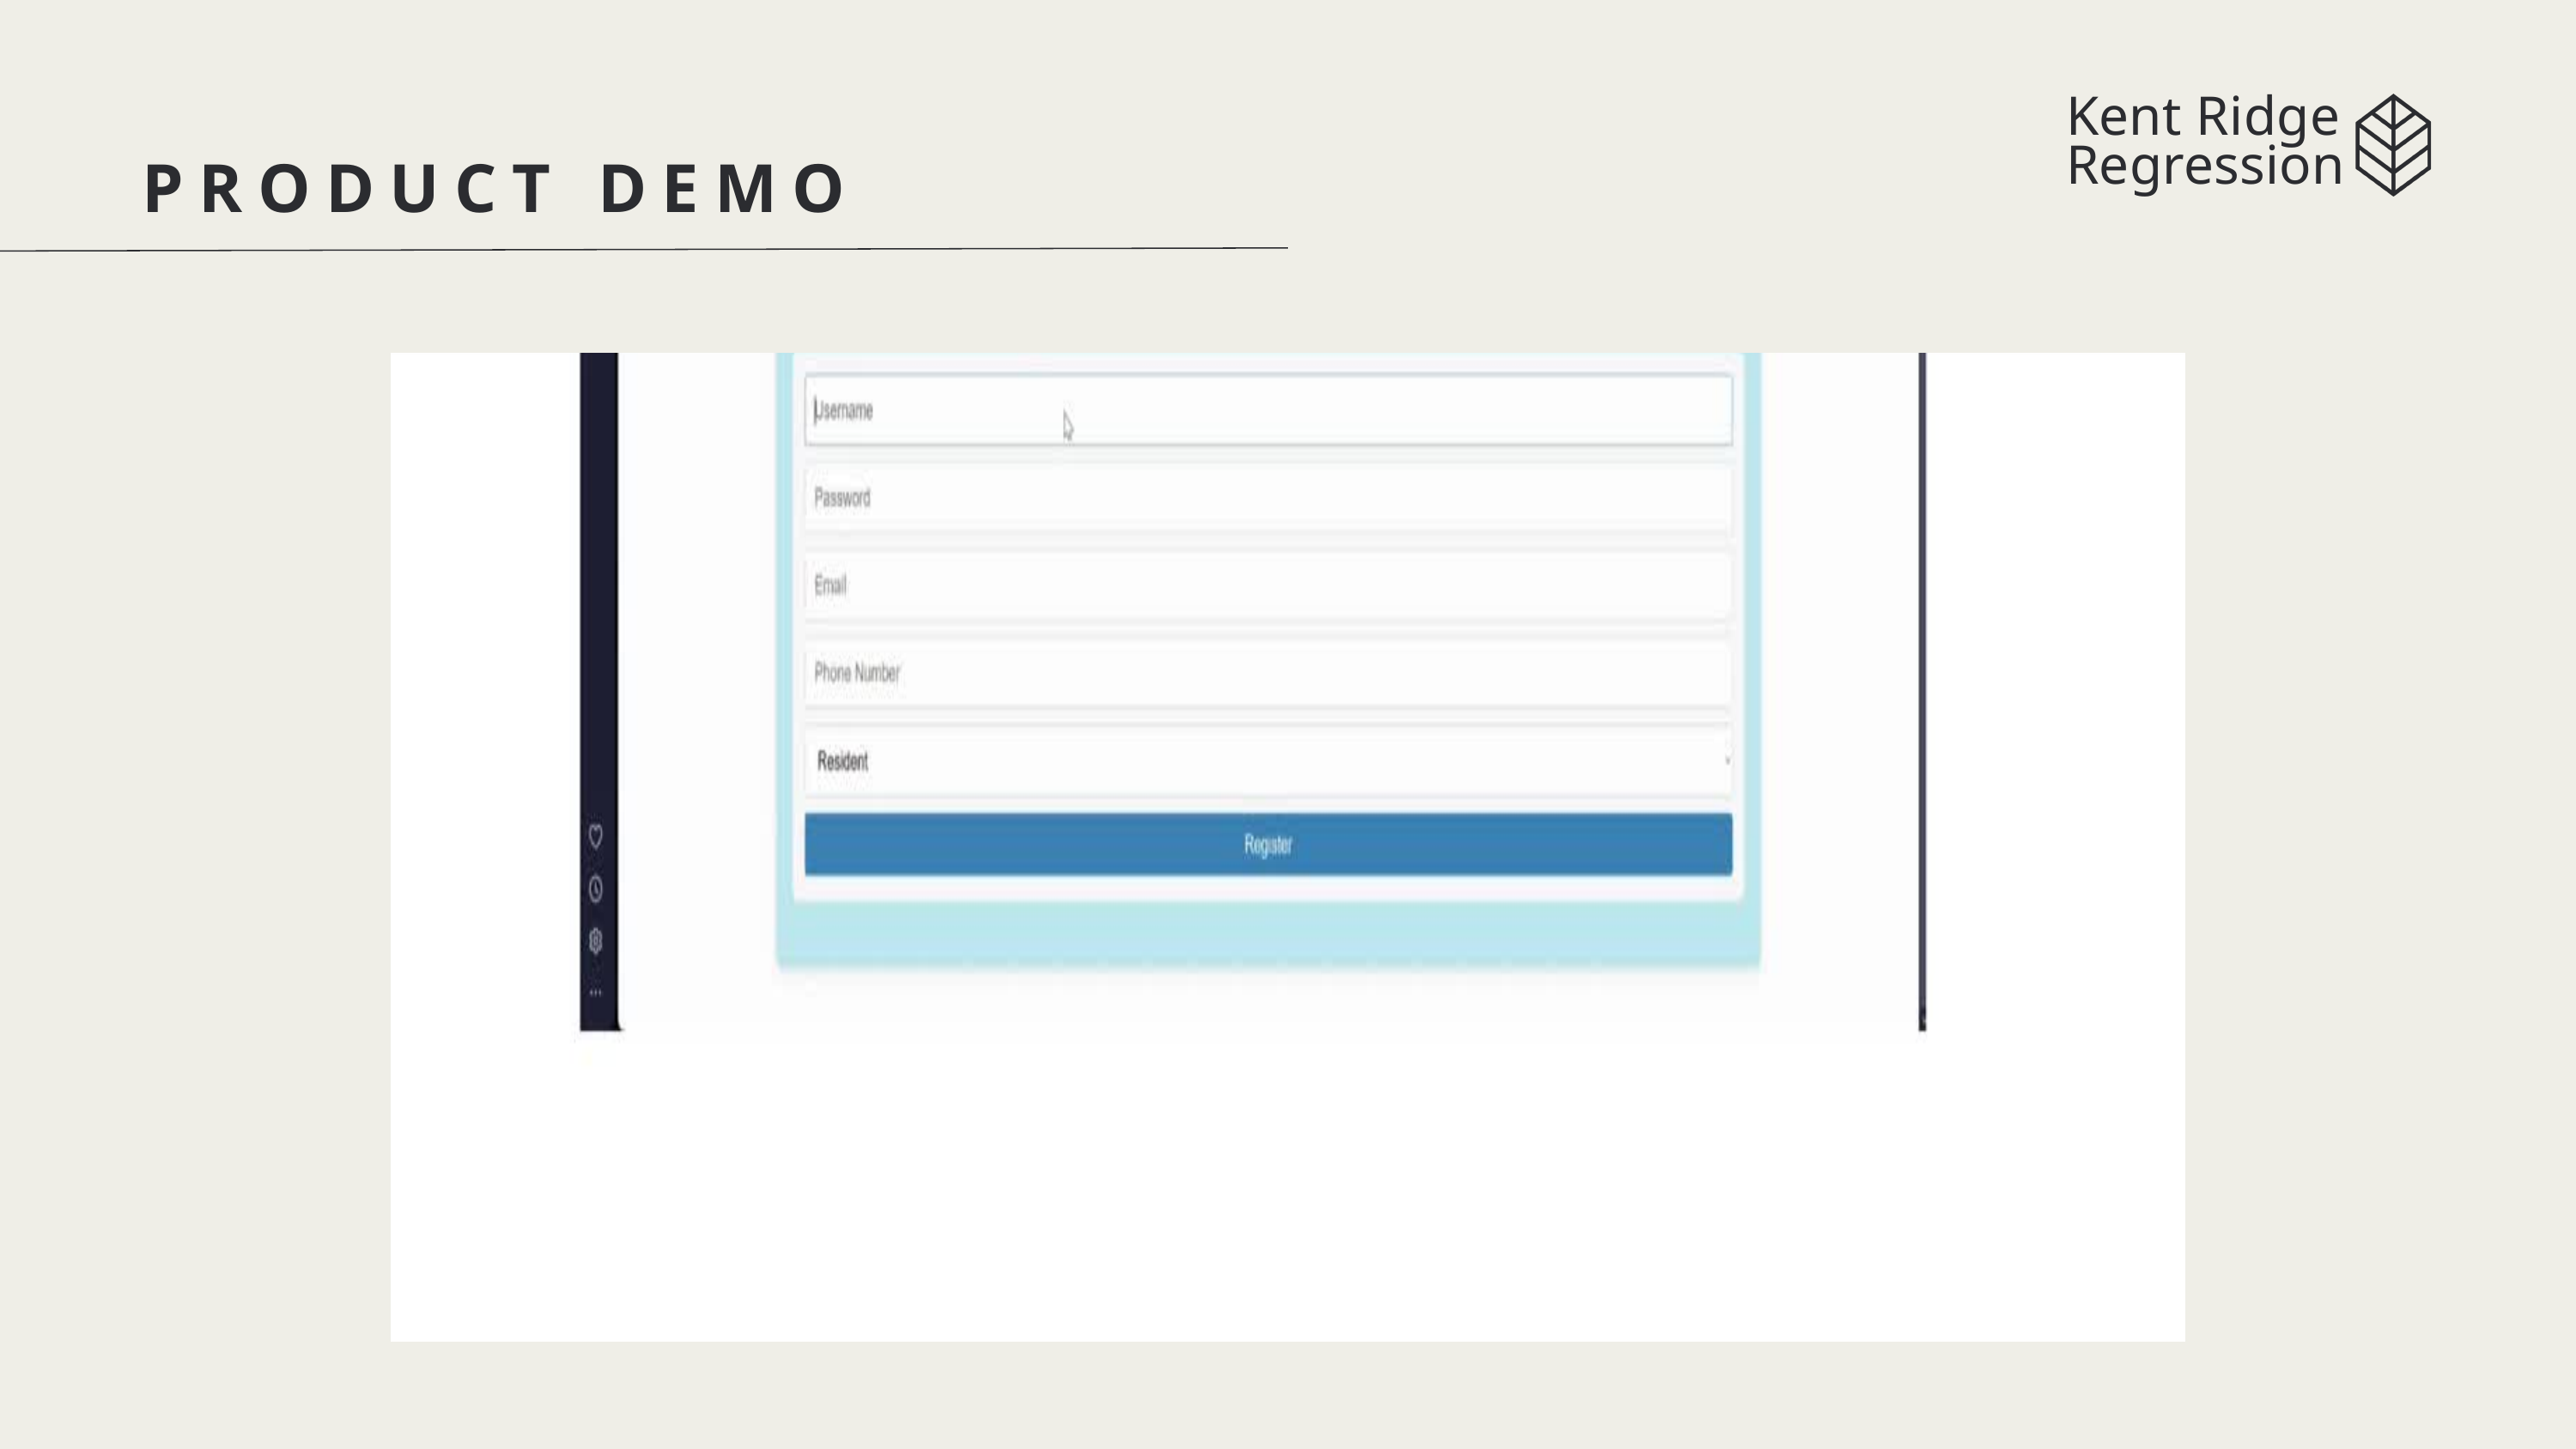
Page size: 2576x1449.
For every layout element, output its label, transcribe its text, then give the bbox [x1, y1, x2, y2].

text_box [2065, 88, 2432, 202]
text_box PRODUCT DEMO [142, 132, 2428, 226]
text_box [390, 351, 2186, 1343]
